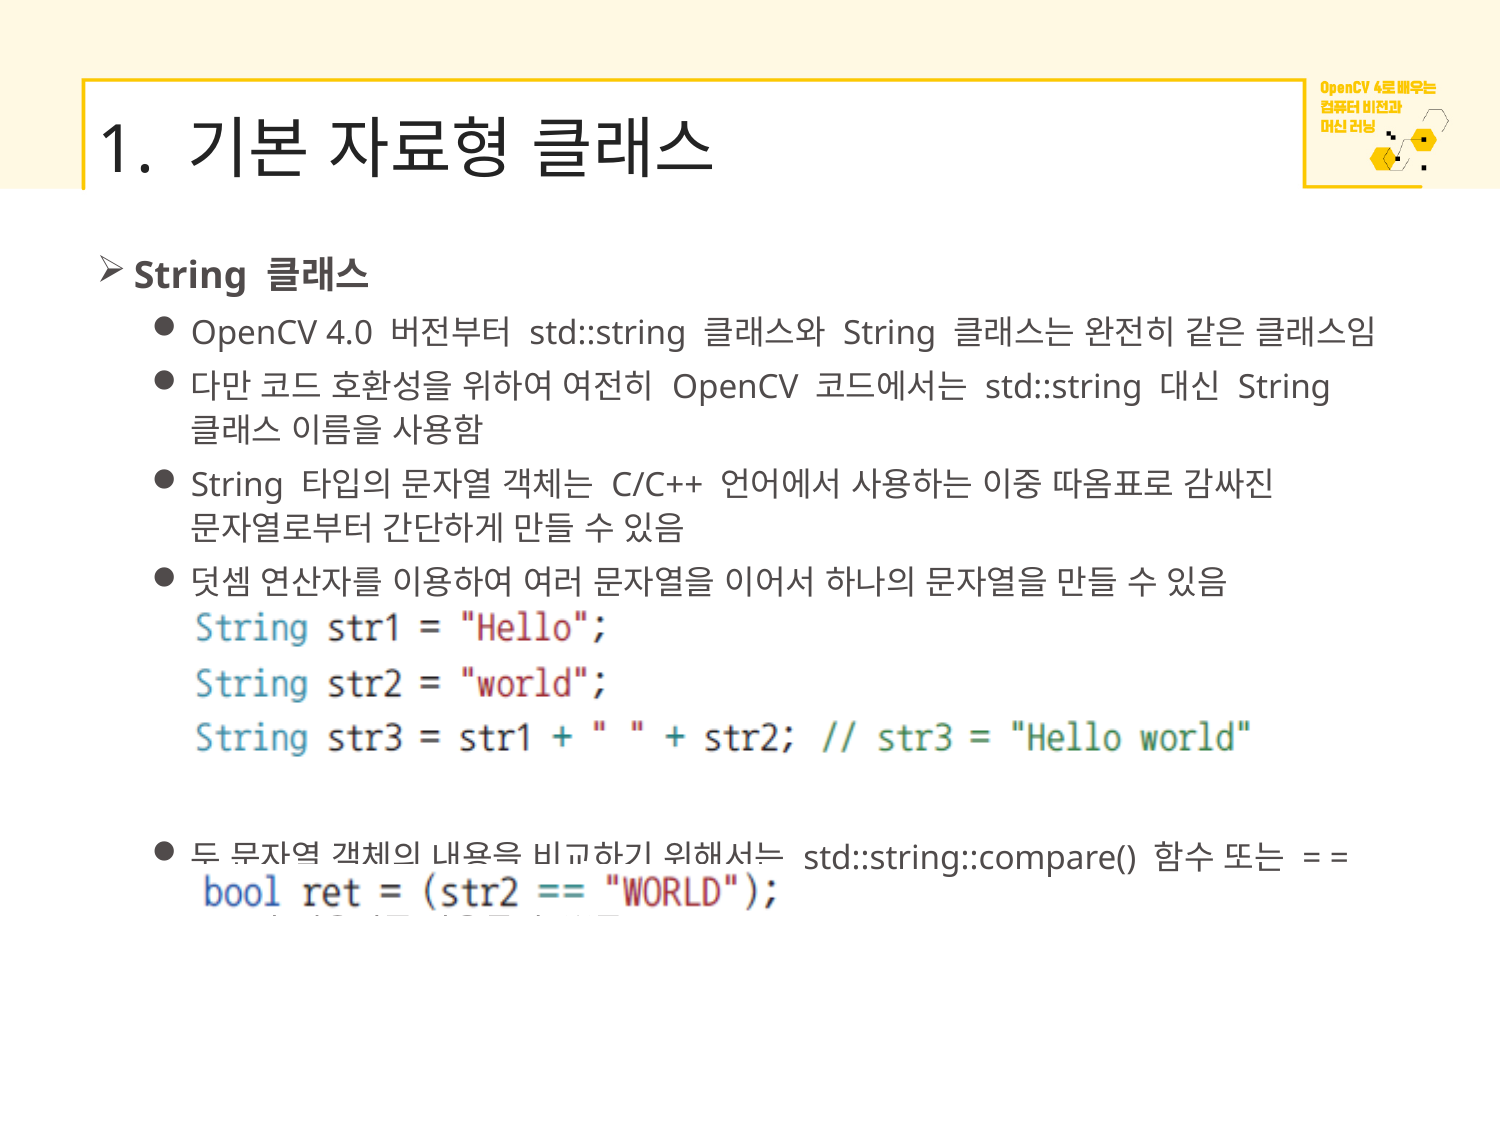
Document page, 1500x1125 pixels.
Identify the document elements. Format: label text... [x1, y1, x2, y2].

picture [0, 0, 1500, 1125]
list String 클래스 OpenCV 4.0 버전부터 std::string 클래스와 String 클래스는 완전히 같은 클래스임 다만 코드 호환성을 위하여 여전히 OpenCV 코드에서는 std::string 대신 String 클래스 이름을 사용함 String 타입의 문자열 객체는 C/C++ 언어에서 사용하는 이중 따옴표로 감싸진 문자열로부터 간단하게 만들 수 있음 덧셈 연산자를 이용하여 여러 문자열을 이어서 하나의 문자열을 만들 수 있음 두 문자열 객체의 내용을 비교하기 위해서는 std::string::compare() 함수 또는 = = 연산자 재정의를 사용할 수 있음 [81, 239, 1412, 1054]
title 1. 기본 자료형 클래스 [82, 61, 1413, 193]
